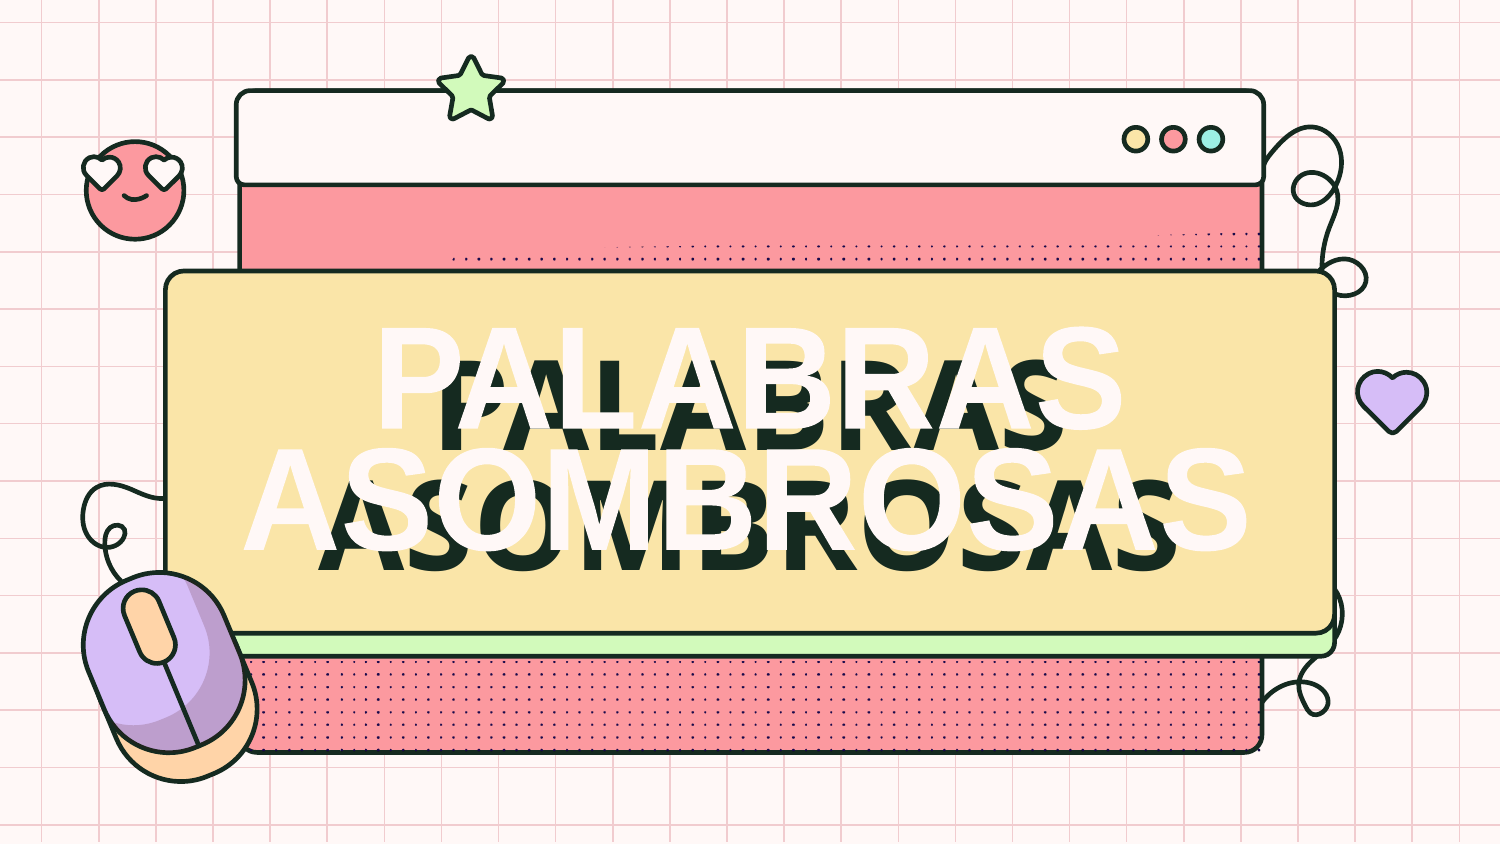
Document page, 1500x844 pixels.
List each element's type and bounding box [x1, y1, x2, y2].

text_box [1357, 371, 1427, 434]
text_box [81, 141, 189, 240]
text_box [73, 478, 263, 783]
text_box [438, 56, 504, 120]
picture [263, 659, 1261, 756]
picture [238, 185, 1261, 268]
text_box [165, 270, 1335, 657]
